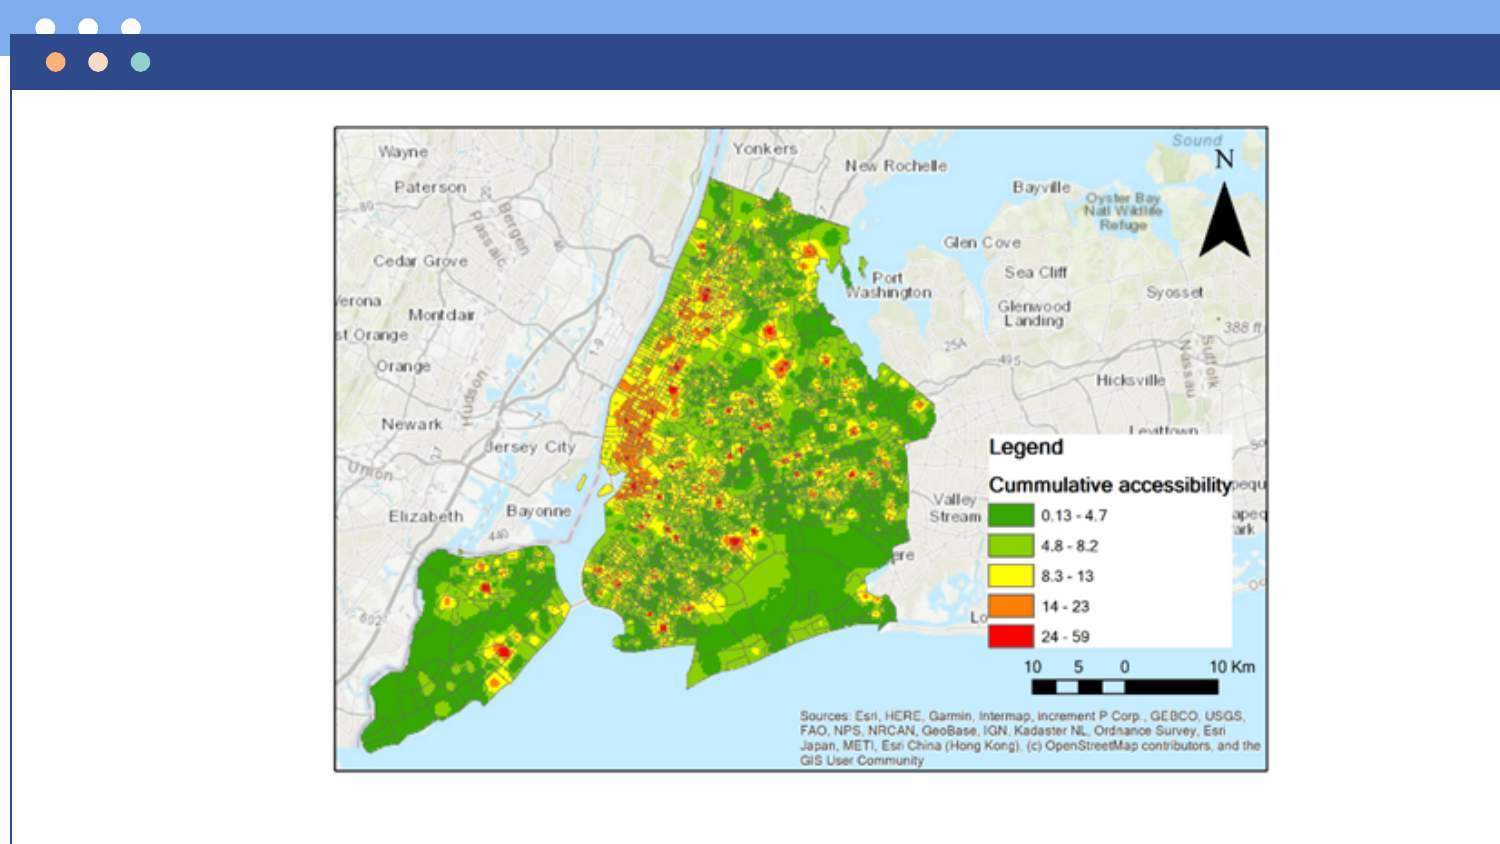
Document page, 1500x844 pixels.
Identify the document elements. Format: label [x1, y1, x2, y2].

picture [306, 108, 1282, 796]
